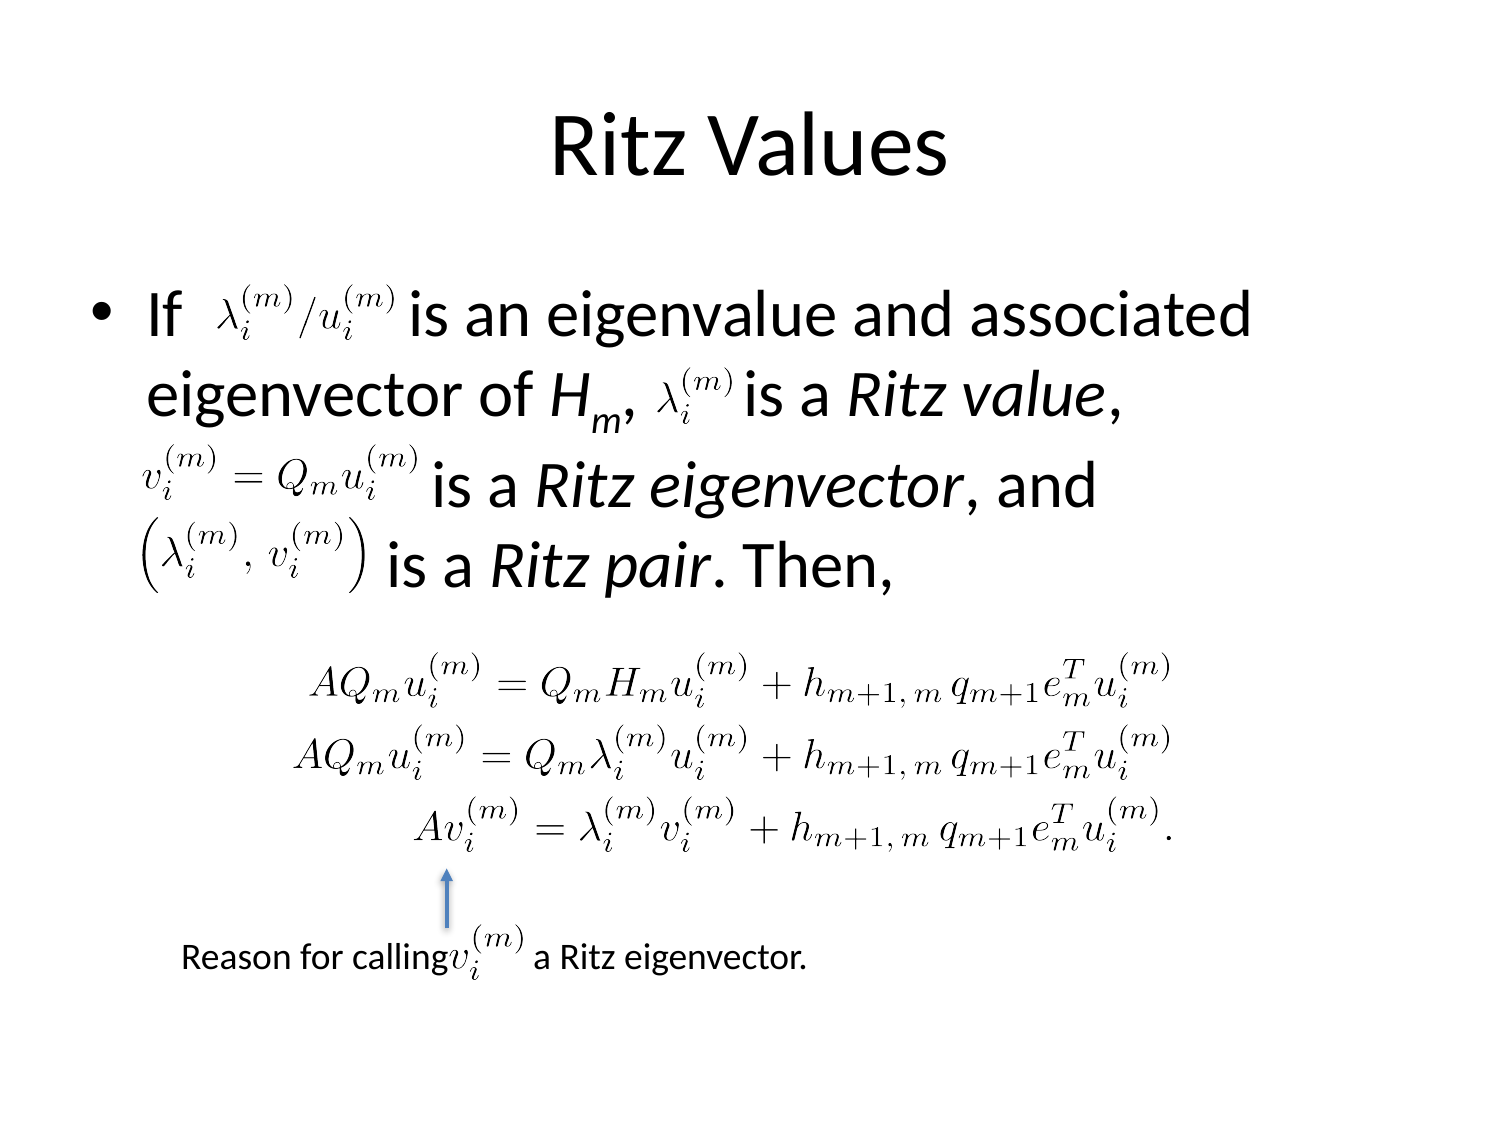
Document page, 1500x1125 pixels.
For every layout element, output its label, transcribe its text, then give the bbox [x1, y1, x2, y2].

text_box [155, 924, 835, 986]
picture [216, 284, 394, 341]
picture [657, 367, 733, 424]
list If is an eigenvalue and associated eigenvector of Hm, is a Ritz value, is a Ritz eigenvector, and is a Ritz pair. Then, [75, 262, 1425, 1005]
picture [142, 517, 365, 593]
picture [142, 443, 417, 500]
picture [292, 652, 1171, 852]
title Ritz Values [75, 45, 1425, 233]
